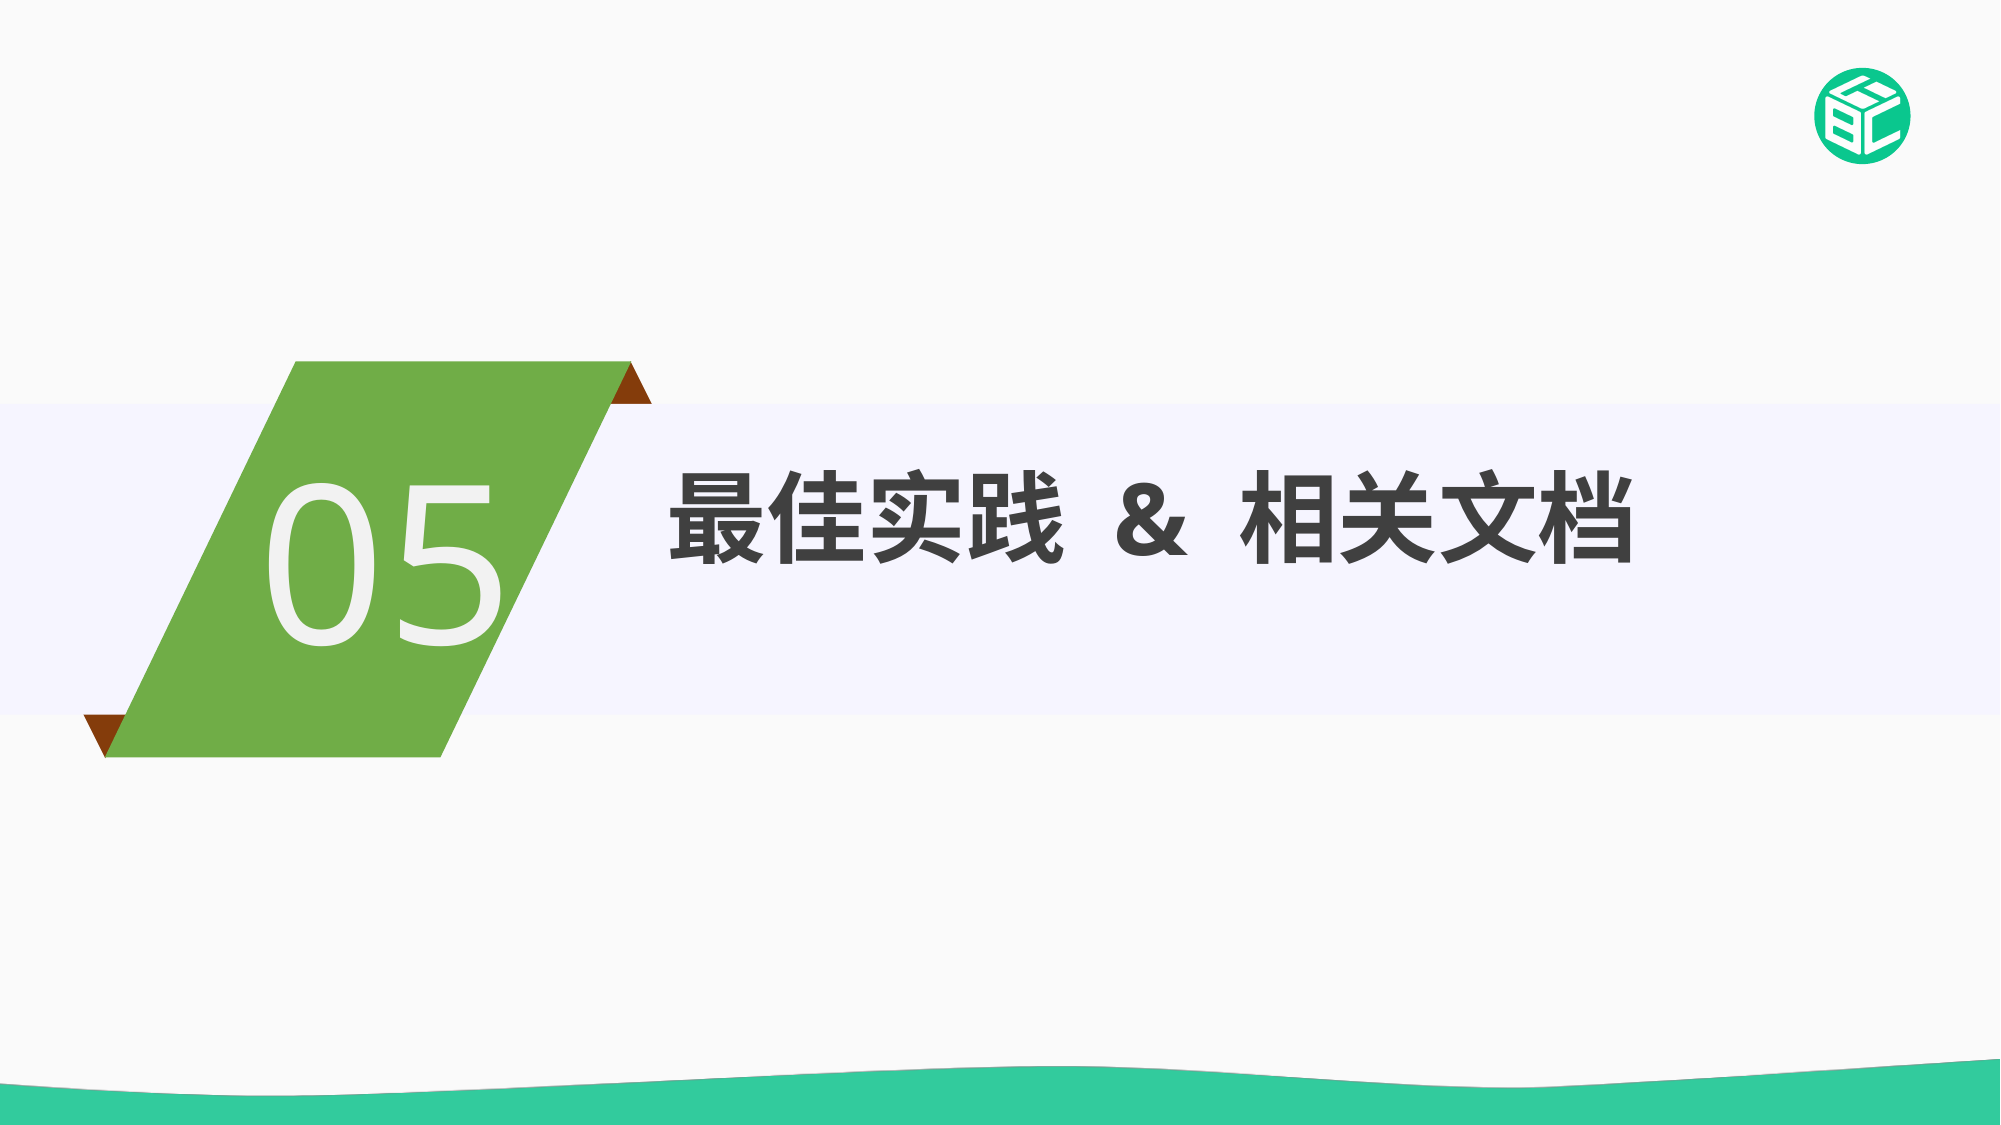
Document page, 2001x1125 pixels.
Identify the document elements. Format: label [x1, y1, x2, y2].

picture [0, 1059, 2000, 1125]
text_box [0, 361, 2000, 759]
picture [1814, 67, 1911, 165]
